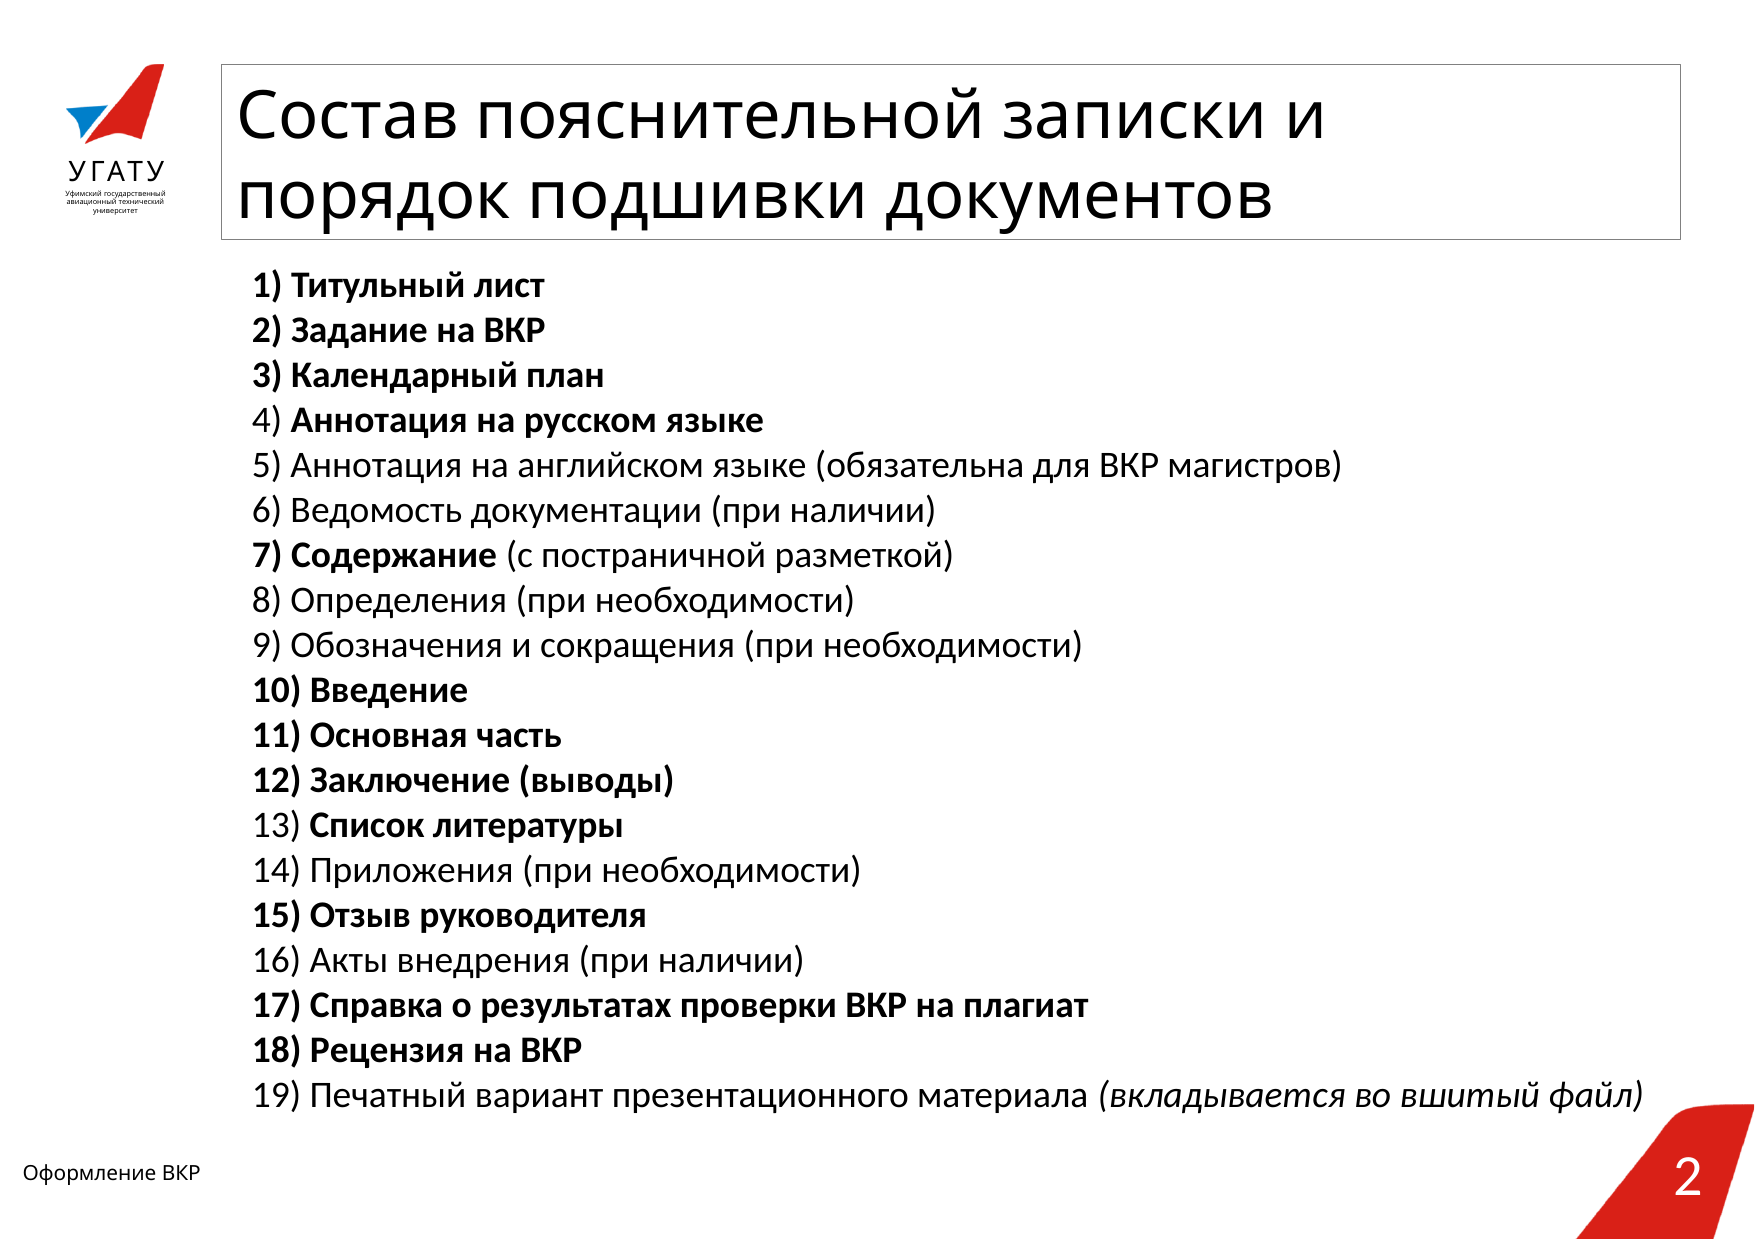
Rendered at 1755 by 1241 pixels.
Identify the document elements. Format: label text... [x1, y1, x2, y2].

text_box Состав пояснительной записки и порядок подшивки документов [219, 63, 1683, 242]
picture [1575, 1104, 1755, 1240]
text_box Уфимский государственный авиационный технический университет [42, 181, 189, 223]
text_box 1) Титульный лист 2) Задание на ВКР 3) Календарный план 4) Аннотация на русском языке 5) Аннотация на английском языке (обязательна для ВКР магистров) 6) Ведомость документации (при наличии) 7) Содержание (с постраничной разметкой) 8) Определения (при необходимости) 9) Обозначения и сокращения (при необходимости) 10) Введение 11) Основная часть 12) Заключение (выводы) 13) Список литературы 14) Приложения (при необходимости) 15) Отзыв руководителя 16) Акты внедрения (при наличии) 17) Справка о результатах проверки ВКР на плагиат 18) Рецензия на ВКР 19) Печатный вариант презентационного материала (вкладывается во вшитый файл) [237, 252, 1681, 1123]
text_box Оформление ВКР [7, 1152, 216, 1193]
picture [65, 64, 165, 144]
text_box У Г А Т У [53, 146, 219, 195]
